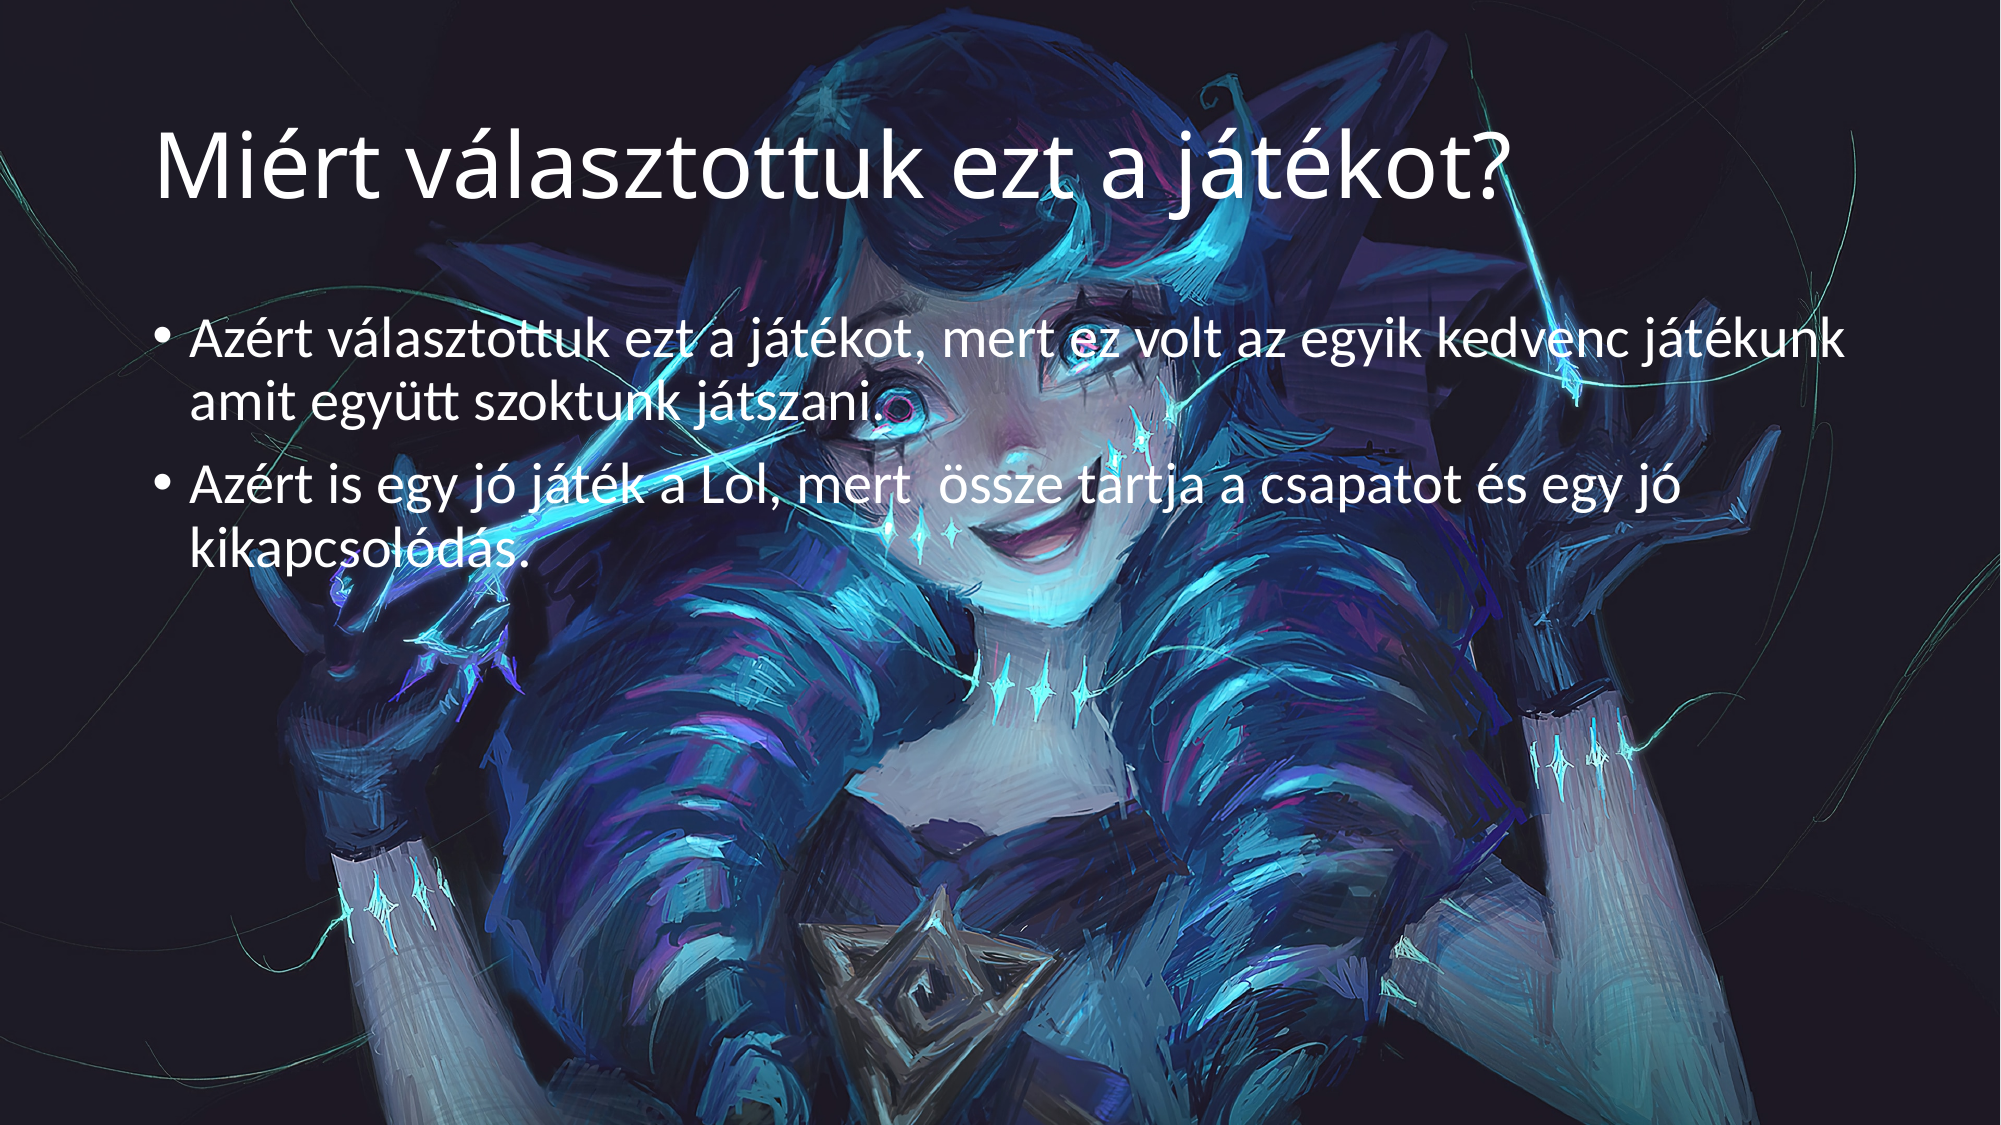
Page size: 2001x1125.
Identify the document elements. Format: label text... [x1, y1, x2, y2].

picture [0, 0, 2001, 1125]
list Azért választottuk ezt a játékot, mert ez volt az egyik kedvenc játékunk amit együtt szoktunk játszani. Azért is egy jó játék a Lol, mert össze tartja a csapatot és egy jó kikapcsolódás. [137, 299, 1863, 1014]
title Miért választottuk ezt a játékot? [137, 59, 1863, 278]
